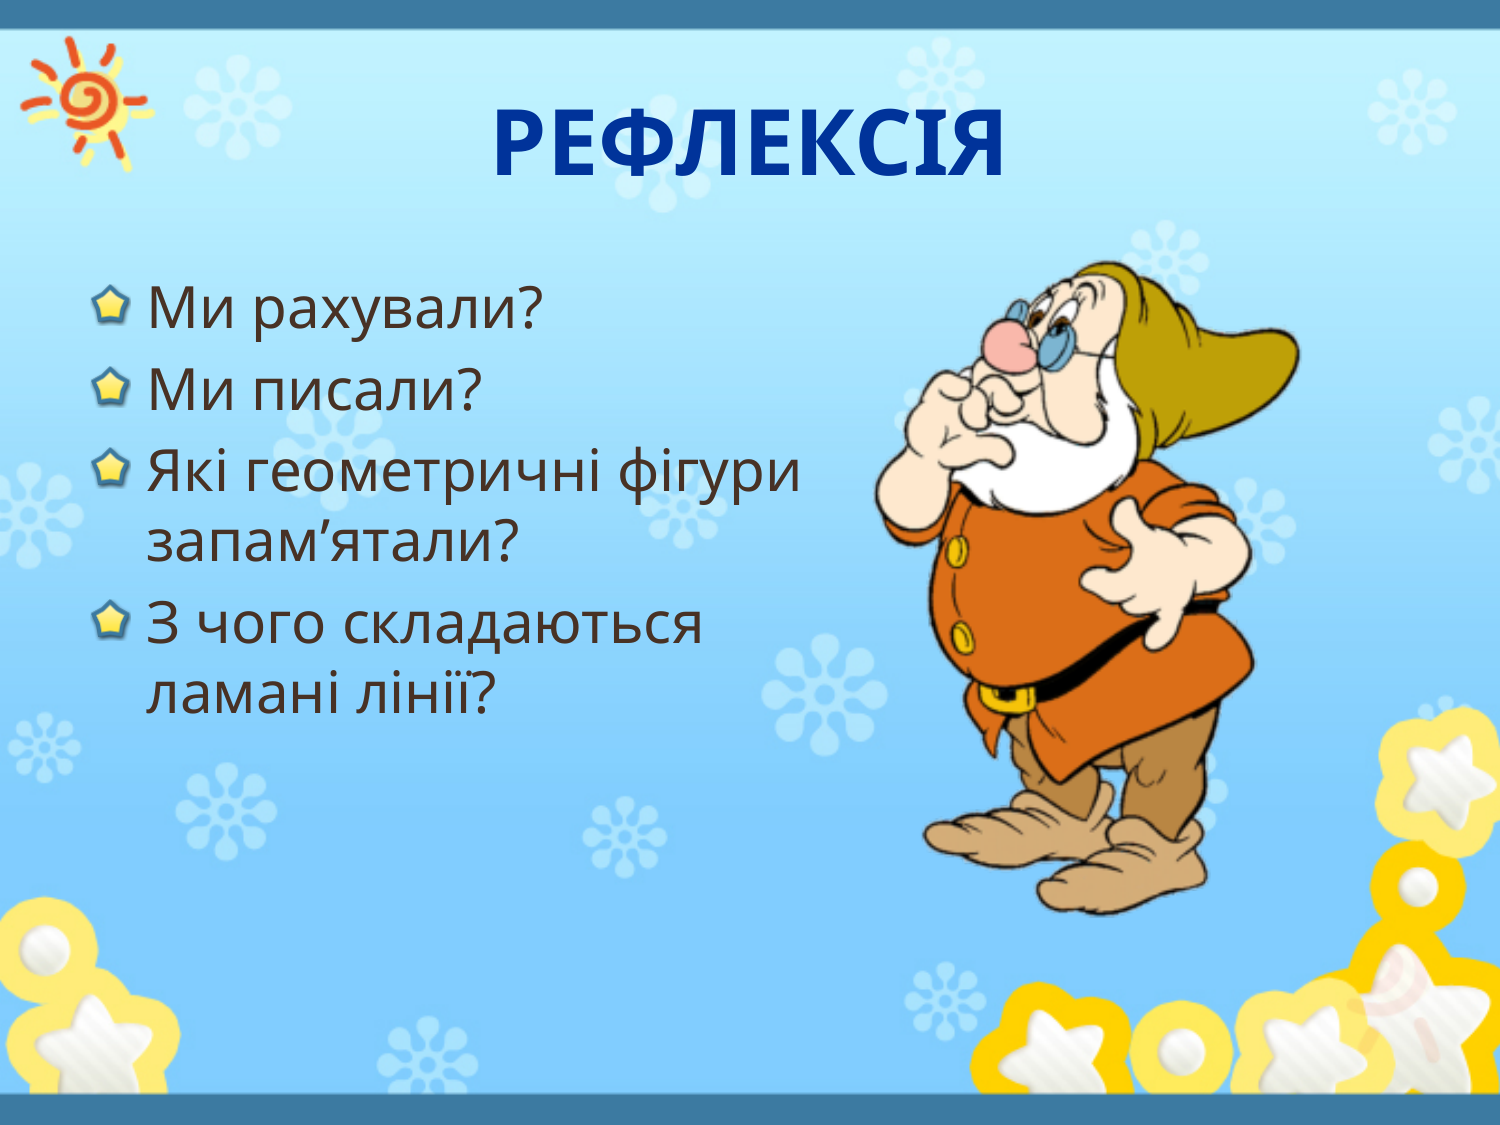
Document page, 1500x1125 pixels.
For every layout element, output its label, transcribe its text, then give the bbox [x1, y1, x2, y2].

list Ми рахували? Ми писали? Які геометричні фігури запам’ятали? З чого складаються ламані лінії? [75, 262, 821, 1005]
picture [0, 0, 1500, 1125]
title РЕФЛЕКСІЯ [75, 45, 1425, 233]
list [855, 243, 1320, 929]
